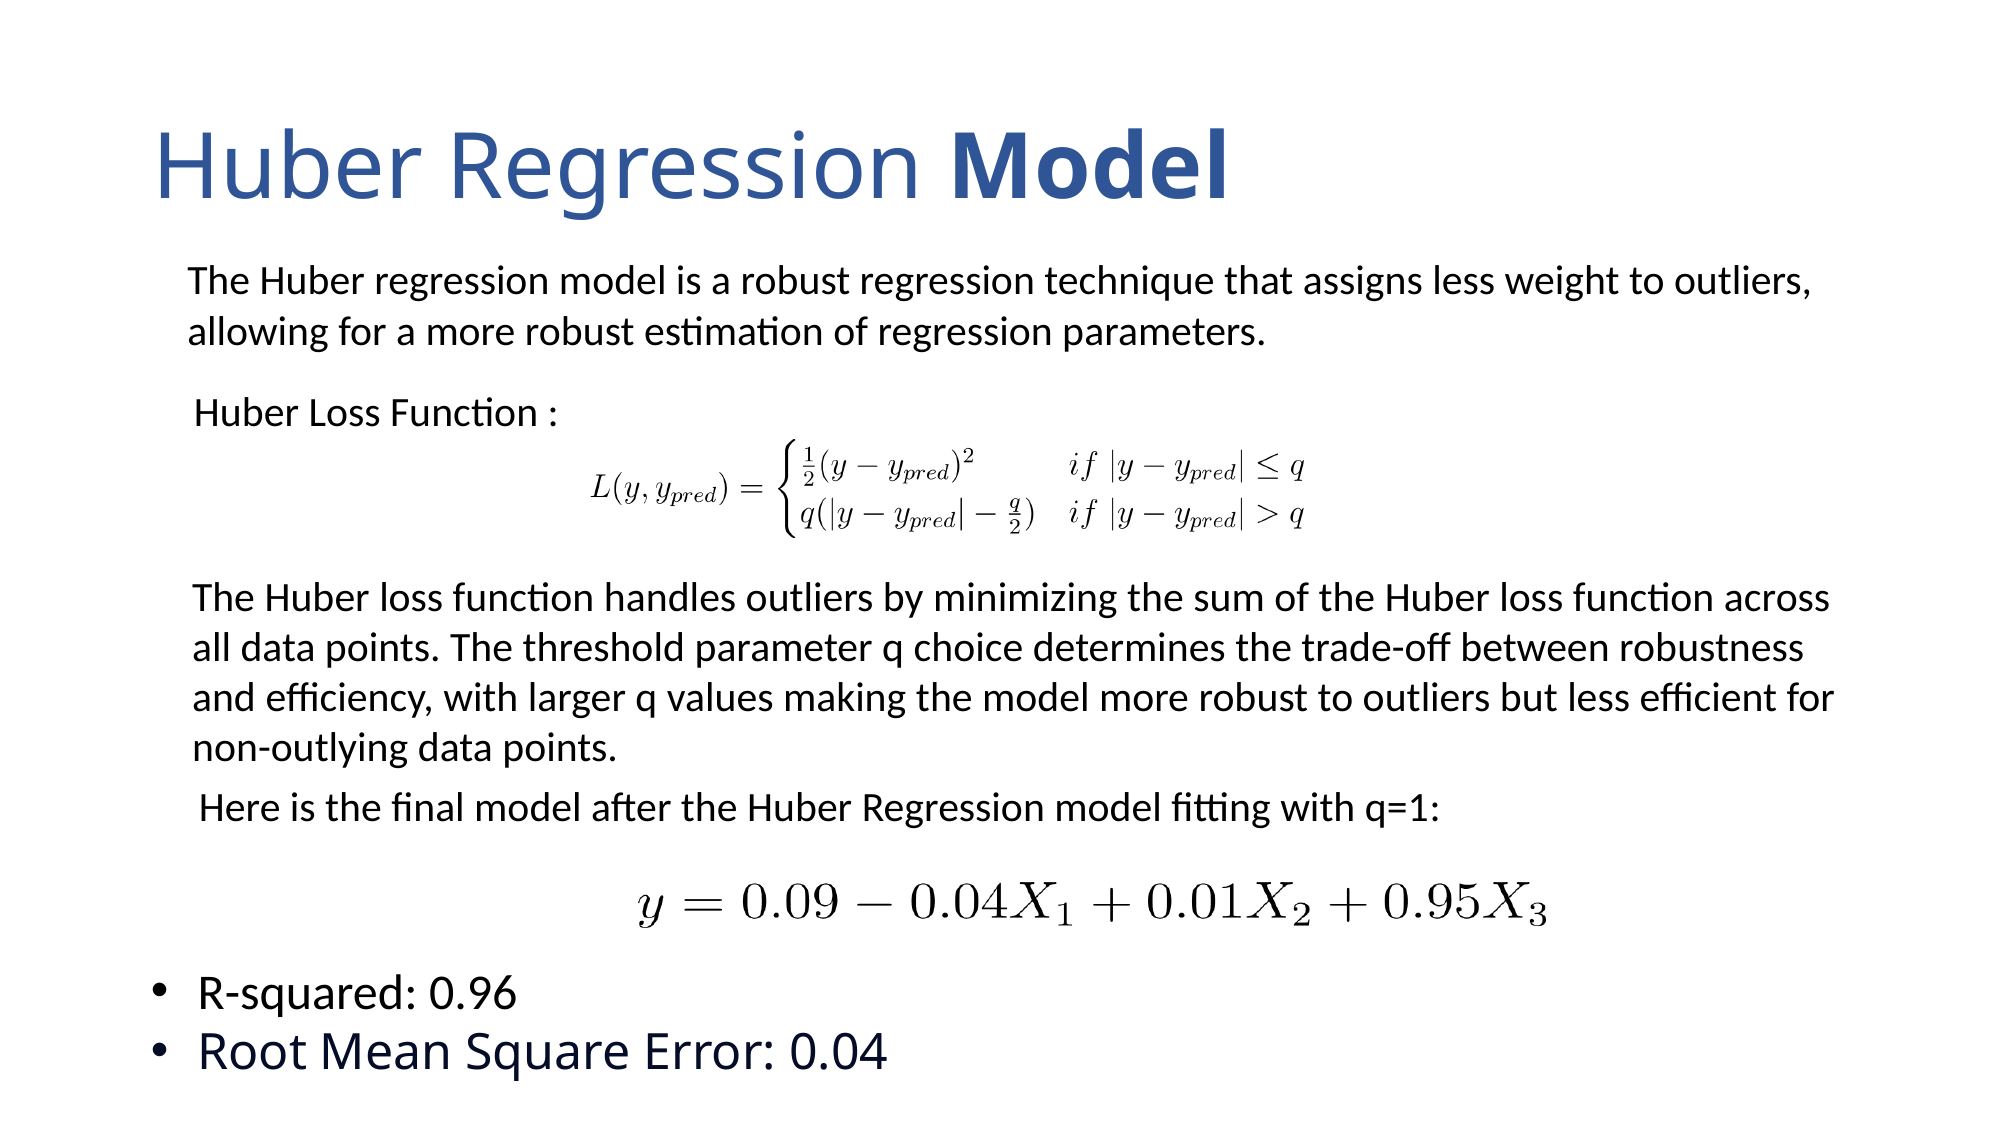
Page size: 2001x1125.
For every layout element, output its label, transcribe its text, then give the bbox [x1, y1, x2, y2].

text_box The Huber regression model is a robust regression technique that assigns less weight to outliers, allowing for a more robust estimation of regression parameters. [172, 245, 1863, 406]
picture [636, 882, 1546, 928]
title Huber Regression Model [137, 59, 1863, 278]
picture [588, 439, 1304, 538]
text_box Here is the final model after the Huber Regression model fitting with q=1: [184, 771, 1456, 882]
text_box Huber Loss Function : [179, 377, 575, 442]
text_box The Huber loss function handles outliers by minimizing the sum of the Huber loss function across all data points. The threshold parameter q choice determines the trade-off between robustness and efficiency, with larger q values making the model more robust to outliers but less efficient for non-outlying data points. [177, 562, 1867, 823]
text_box R-squared: 0.96 Root Mean Square Error: 0.04 [136, 952, 917, 1087]
